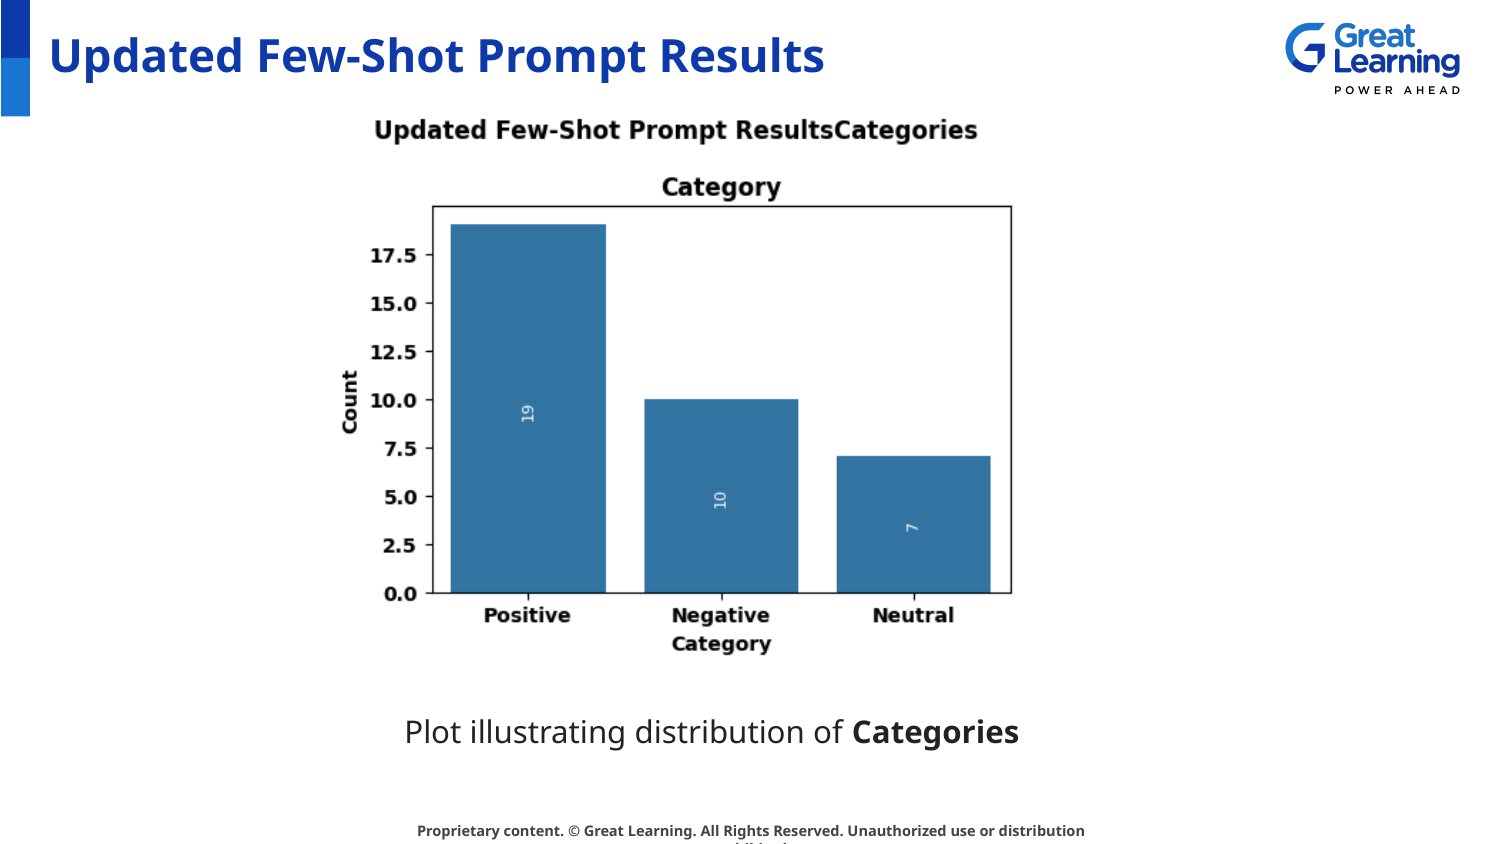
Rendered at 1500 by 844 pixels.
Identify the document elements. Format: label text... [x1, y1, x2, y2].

title Updated Few-Shot Prompt Results [33, 11, 1431, 106]
list Plot illustrating distribution of Categories [367, 691, 1097, 786]
picture [327, 104, 1025, 669]
picture [1431, 11, 1487, 106]
